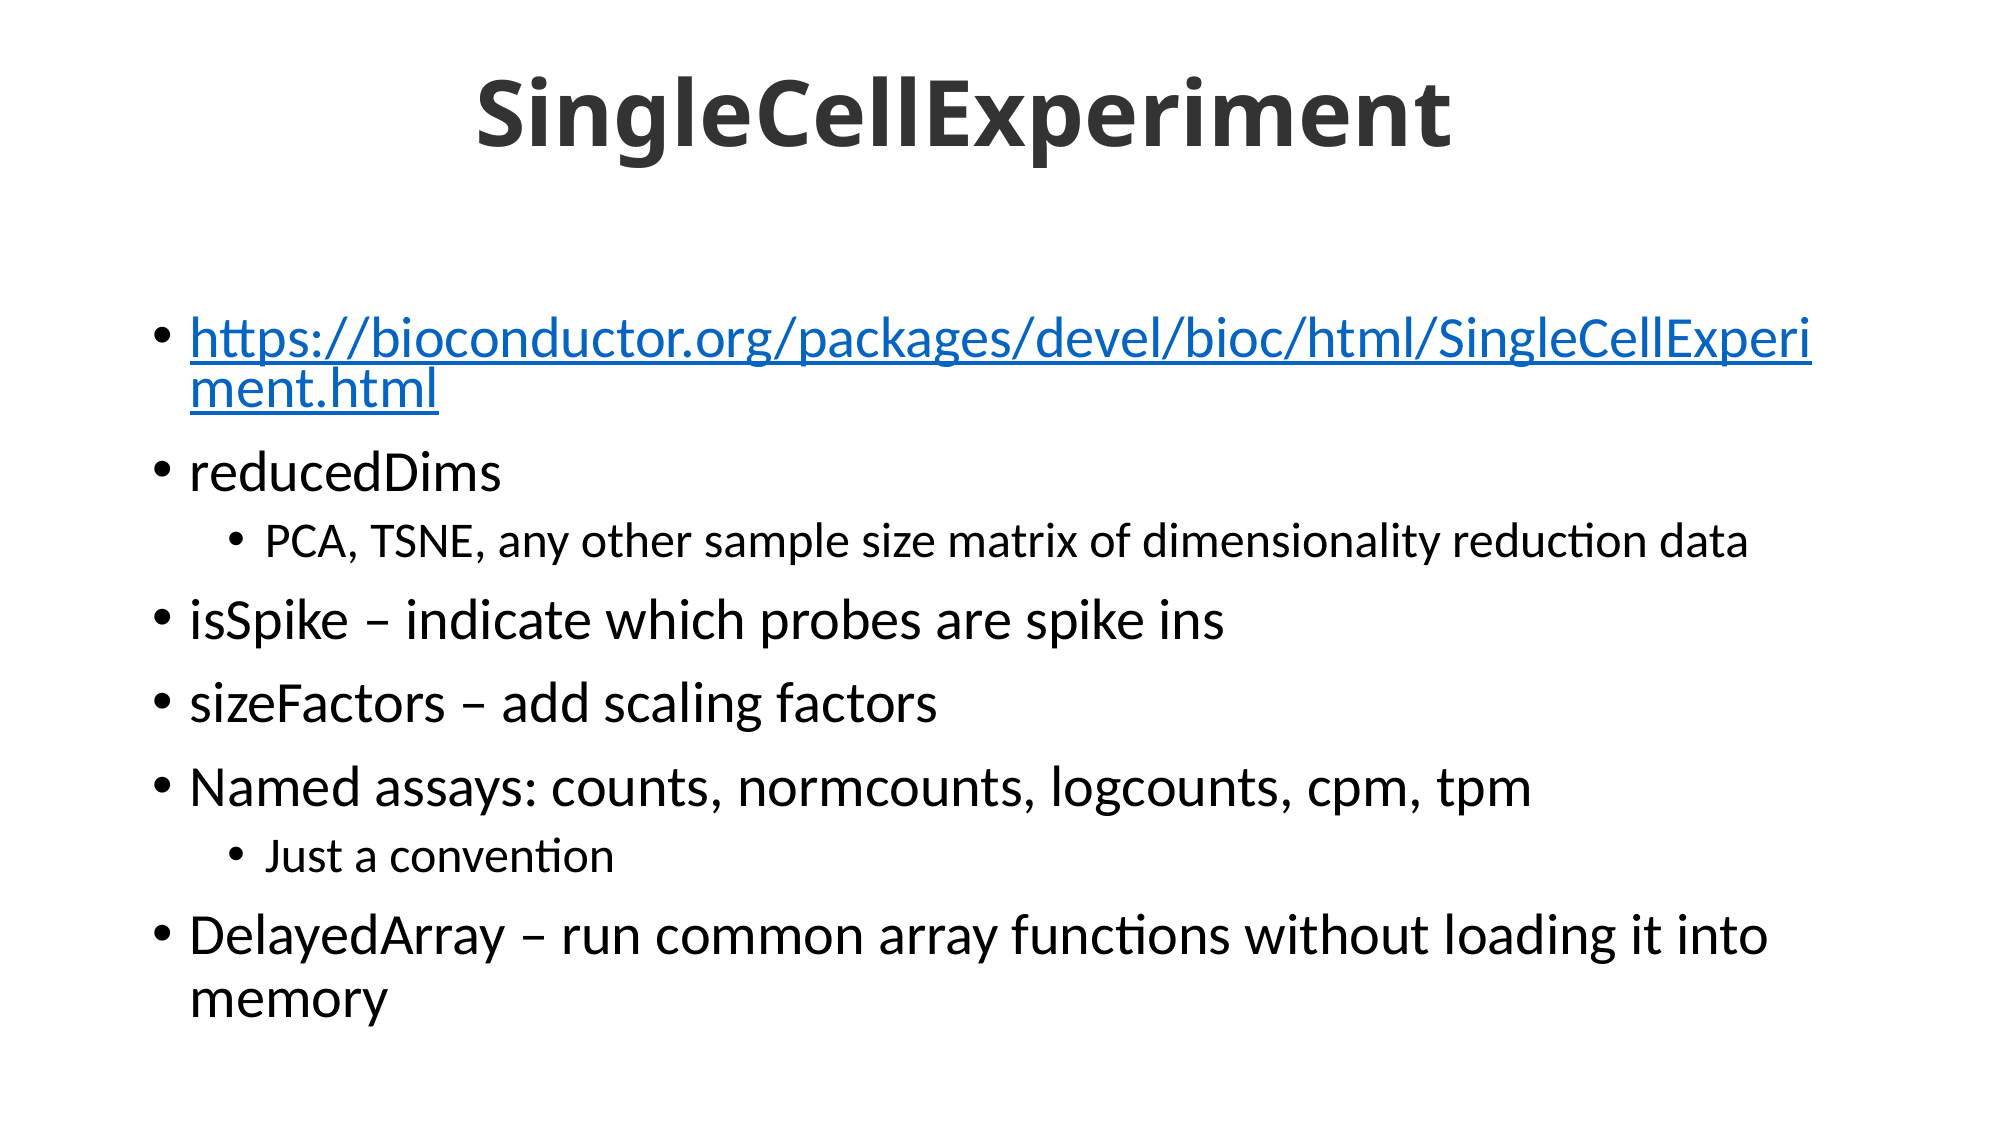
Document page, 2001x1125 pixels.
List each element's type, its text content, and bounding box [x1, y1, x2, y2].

list https://bioconductor.org/packages/devel/bioc/html/SingleCellExperiment.html reducedDims PCA, TSNE, any other sample size matrix of dimensionality reduction data isSpike – indicate which probes are spike ins sizeFactors – add scaling factors Named assays: counts, normcounts, logcounts, cpm, tpm Just a convention DelayedArray – run common array functions without loading it into memory [137, 299, 1863, 1014]
title SingleCellExperiment [101, 20, 1827, 214]
